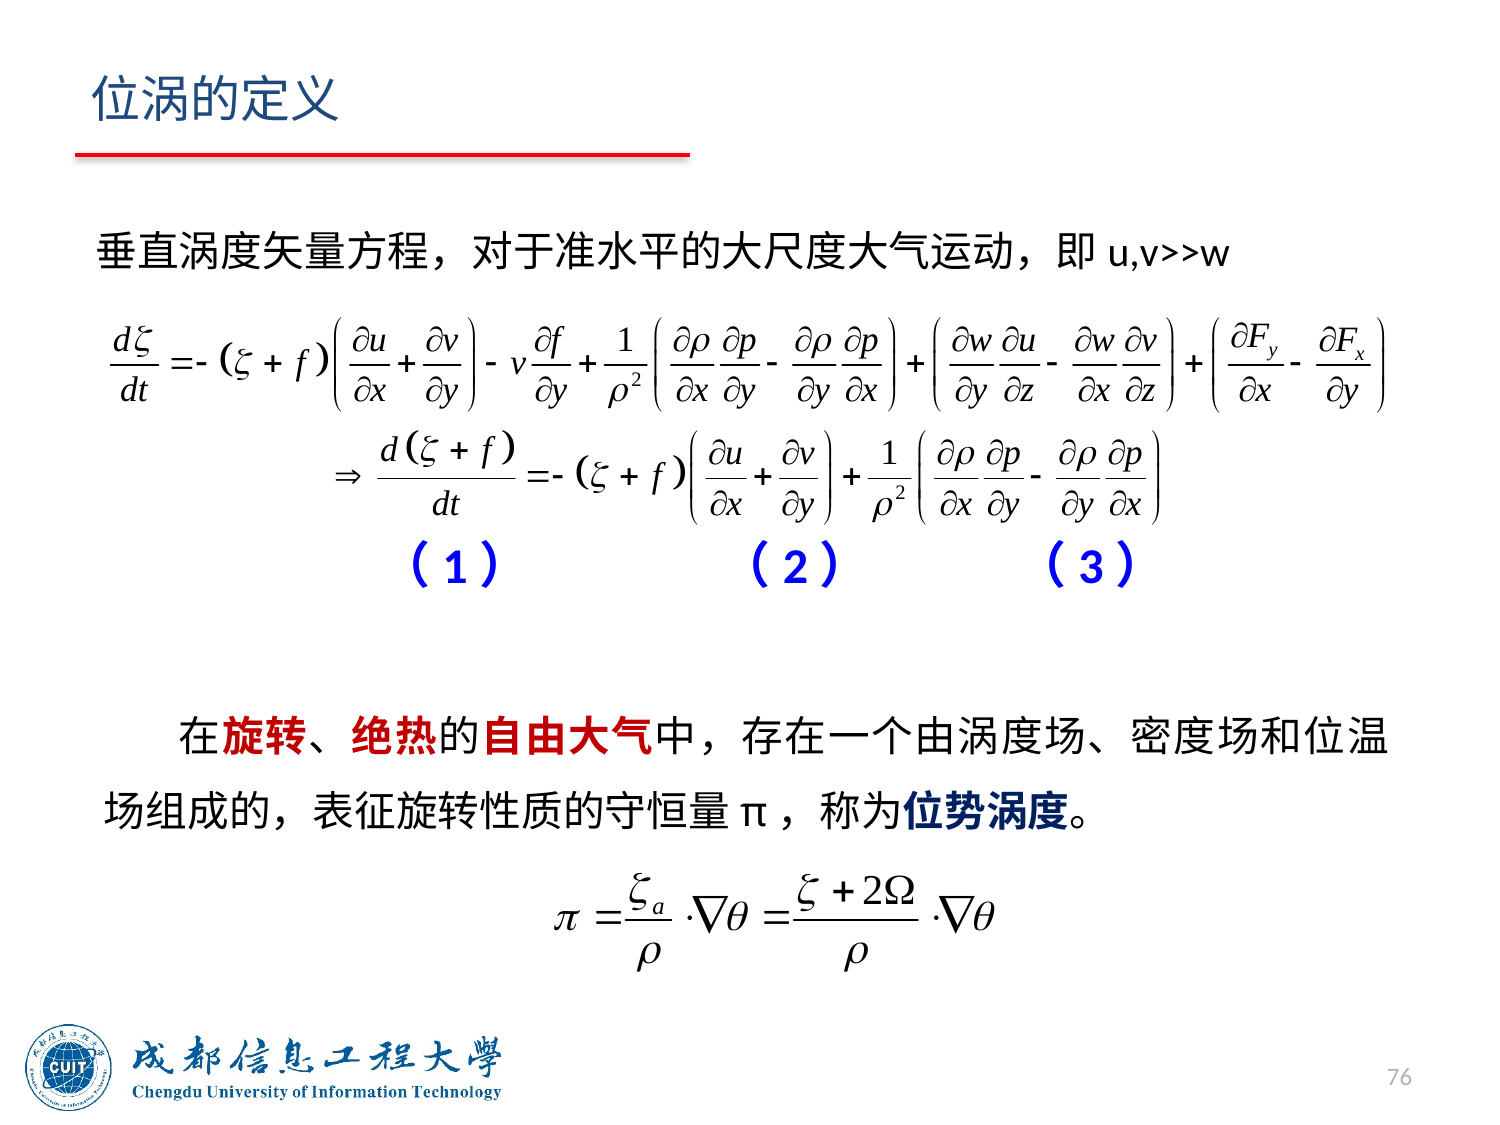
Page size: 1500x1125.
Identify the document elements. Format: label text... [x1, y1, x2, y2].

text_box 垂直涡度矢量方程，对于准水平的大尺度大气运动，即u,v>>w [80, 192, 1404, 282]
text_box （1） （2） （3） [365, 543, 1196, 601]
picture [25, 1024, 501, 1111]
title 位涡的定义 [75, 45, 1425, 150]
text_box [548, 852, 1006, 981]
text_box 在旋转、绝热的自由大气中，存在一个由涡度场、密度场和位温场组成的，表征旋转性质的守恒量π，称为位势涡度。 [88, 677, 1404, 843]
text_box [104, 308, 1396, 535]
slide_number 76 [1277, 1045, 1428, 1106]
